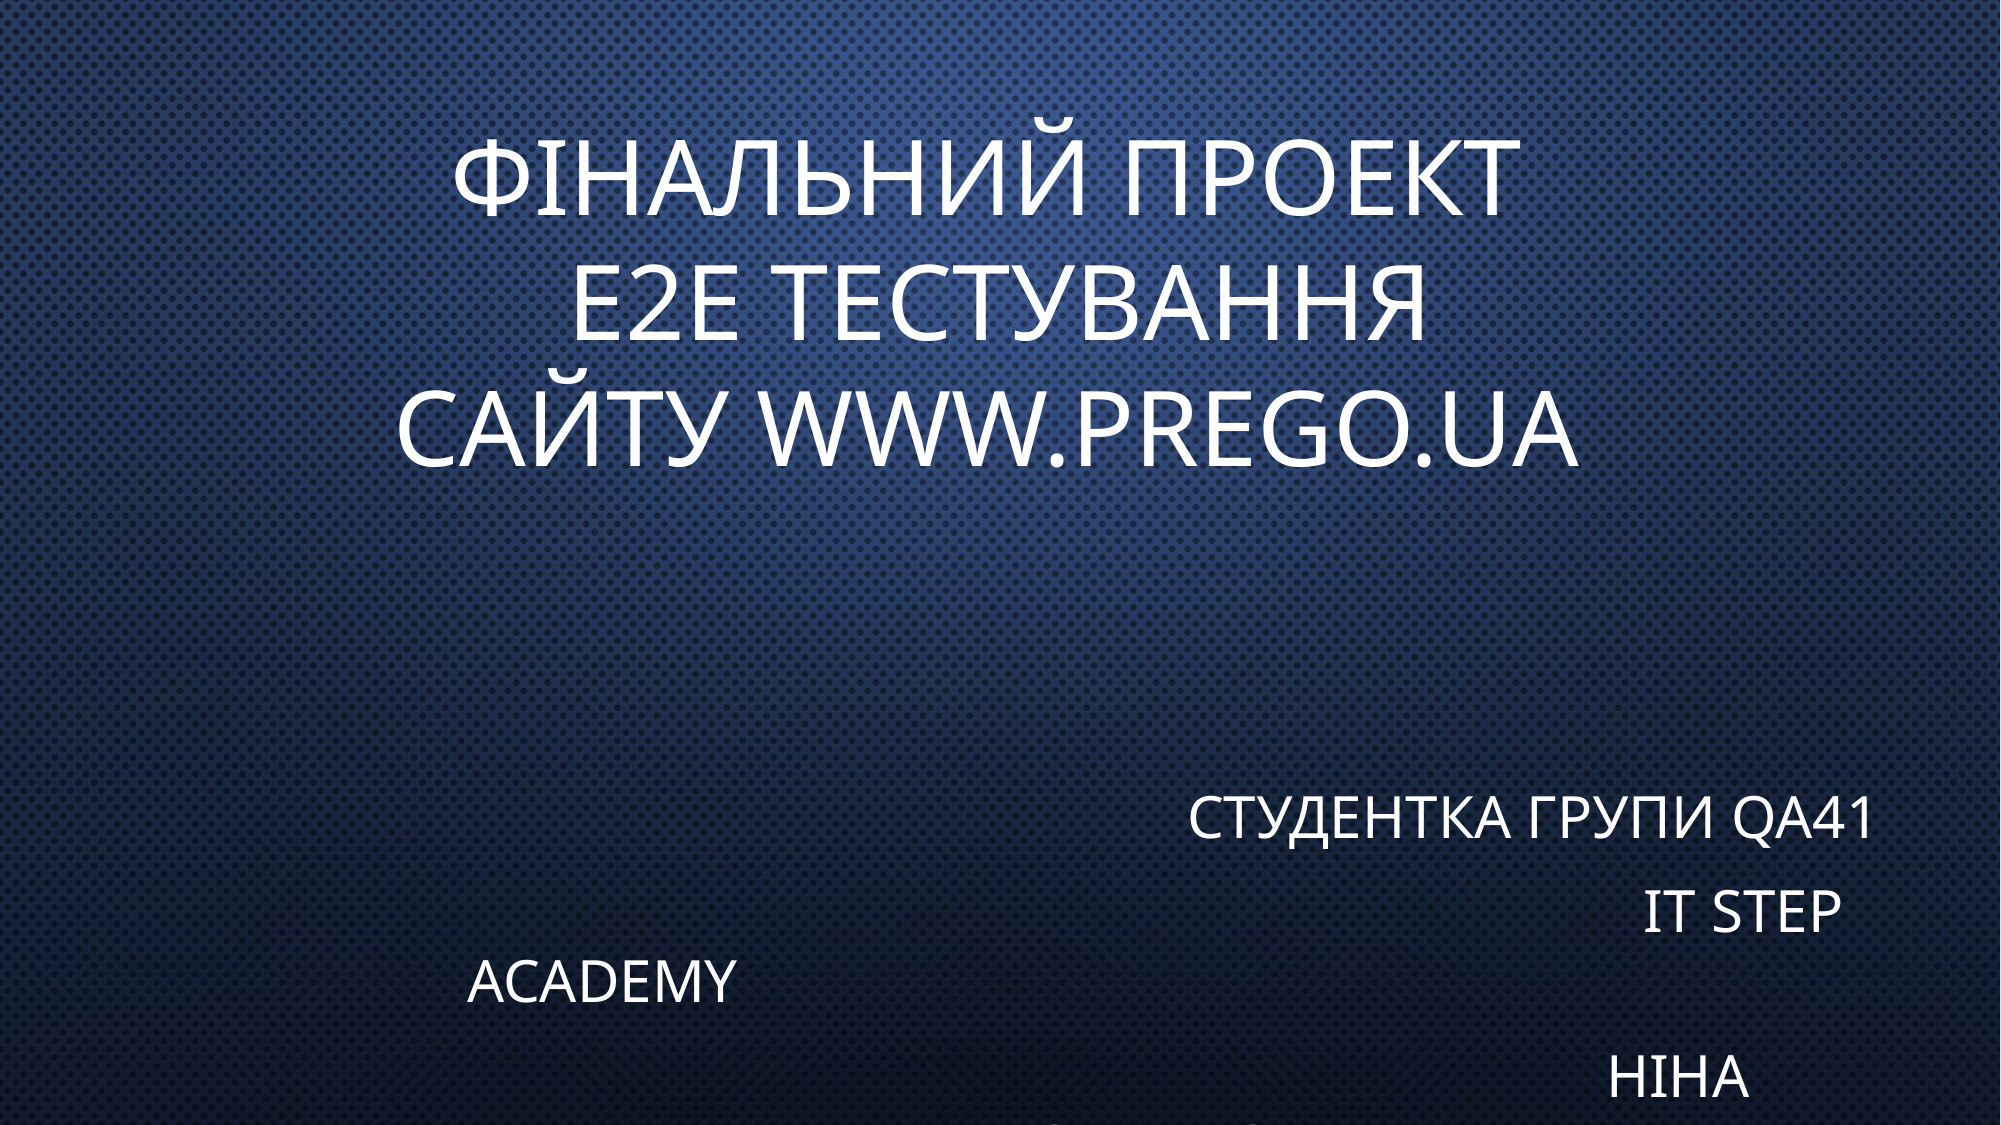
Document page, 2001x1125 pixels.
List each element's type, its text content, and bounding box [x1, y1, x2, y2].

title Фінальний проект е2е тестування сайту www.prego.ua [278, 103, 1722, 495]
subtitle Студентка групи QA41 ІT STEP ACADEMY Ніна Горбатюк [452, 772, 1895, 1045]
